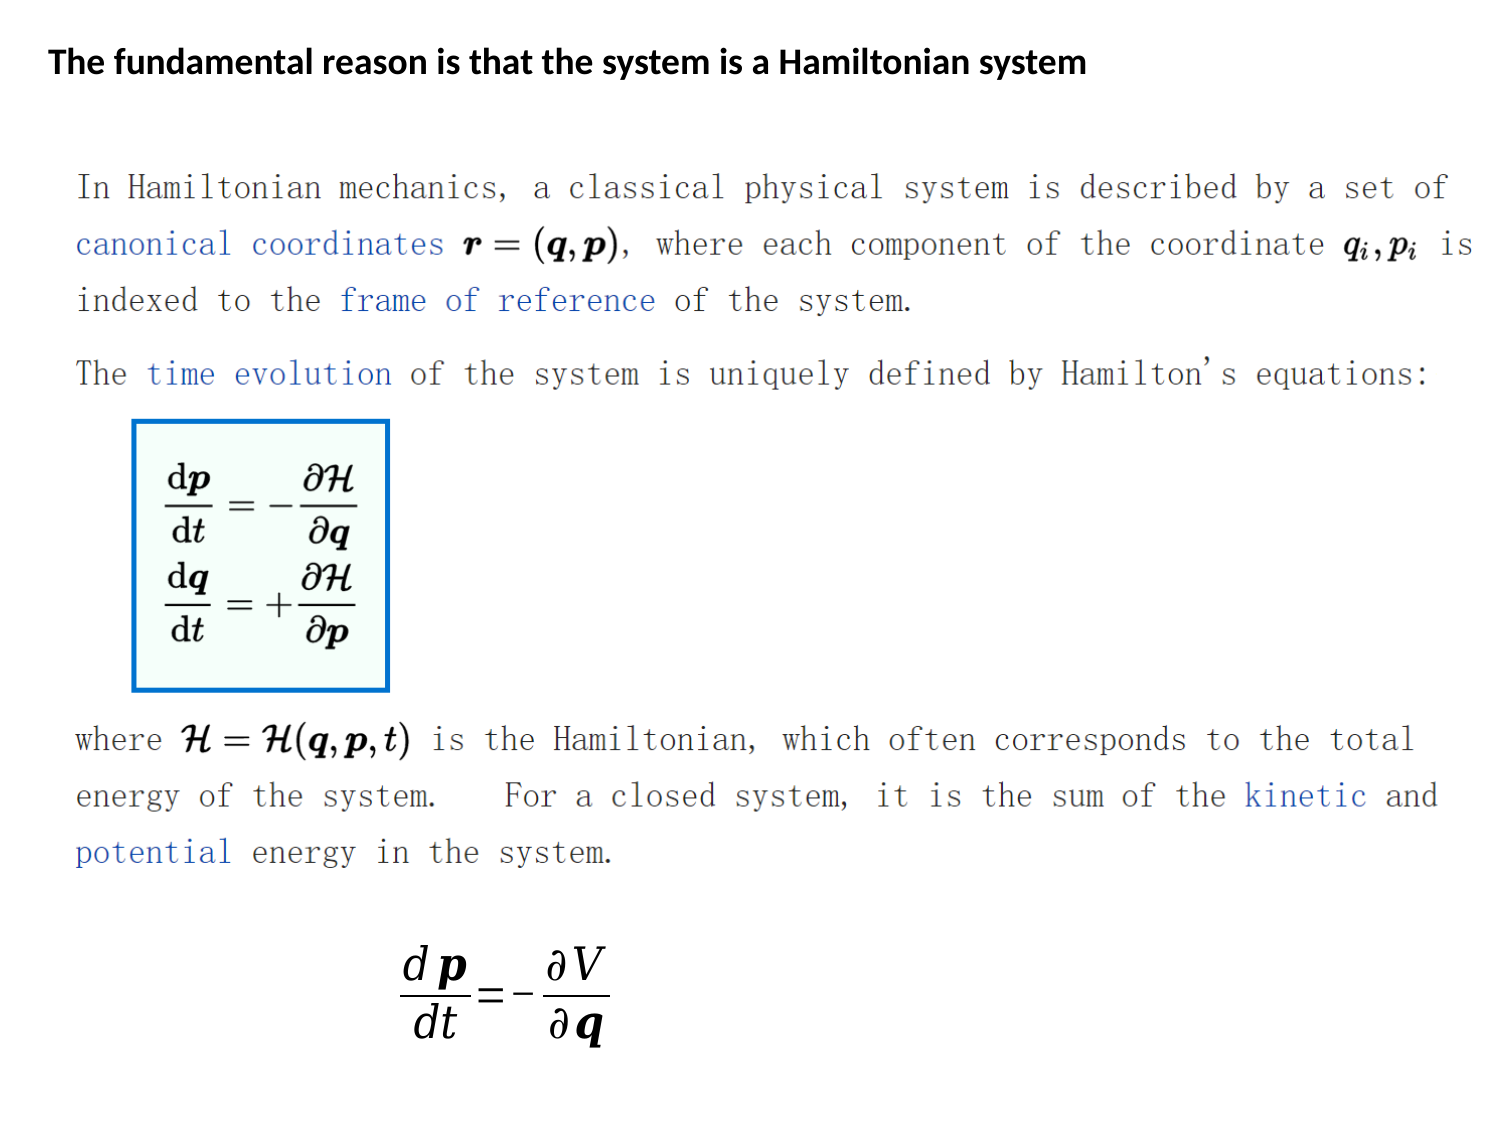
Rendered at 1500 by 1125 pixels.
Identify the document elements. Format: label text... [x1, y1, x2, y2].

picture [64, 160, 1480, 876]
text_box The fundamental reason is that the system is a Hamiltonian system [33, 29, 1104, 90]
